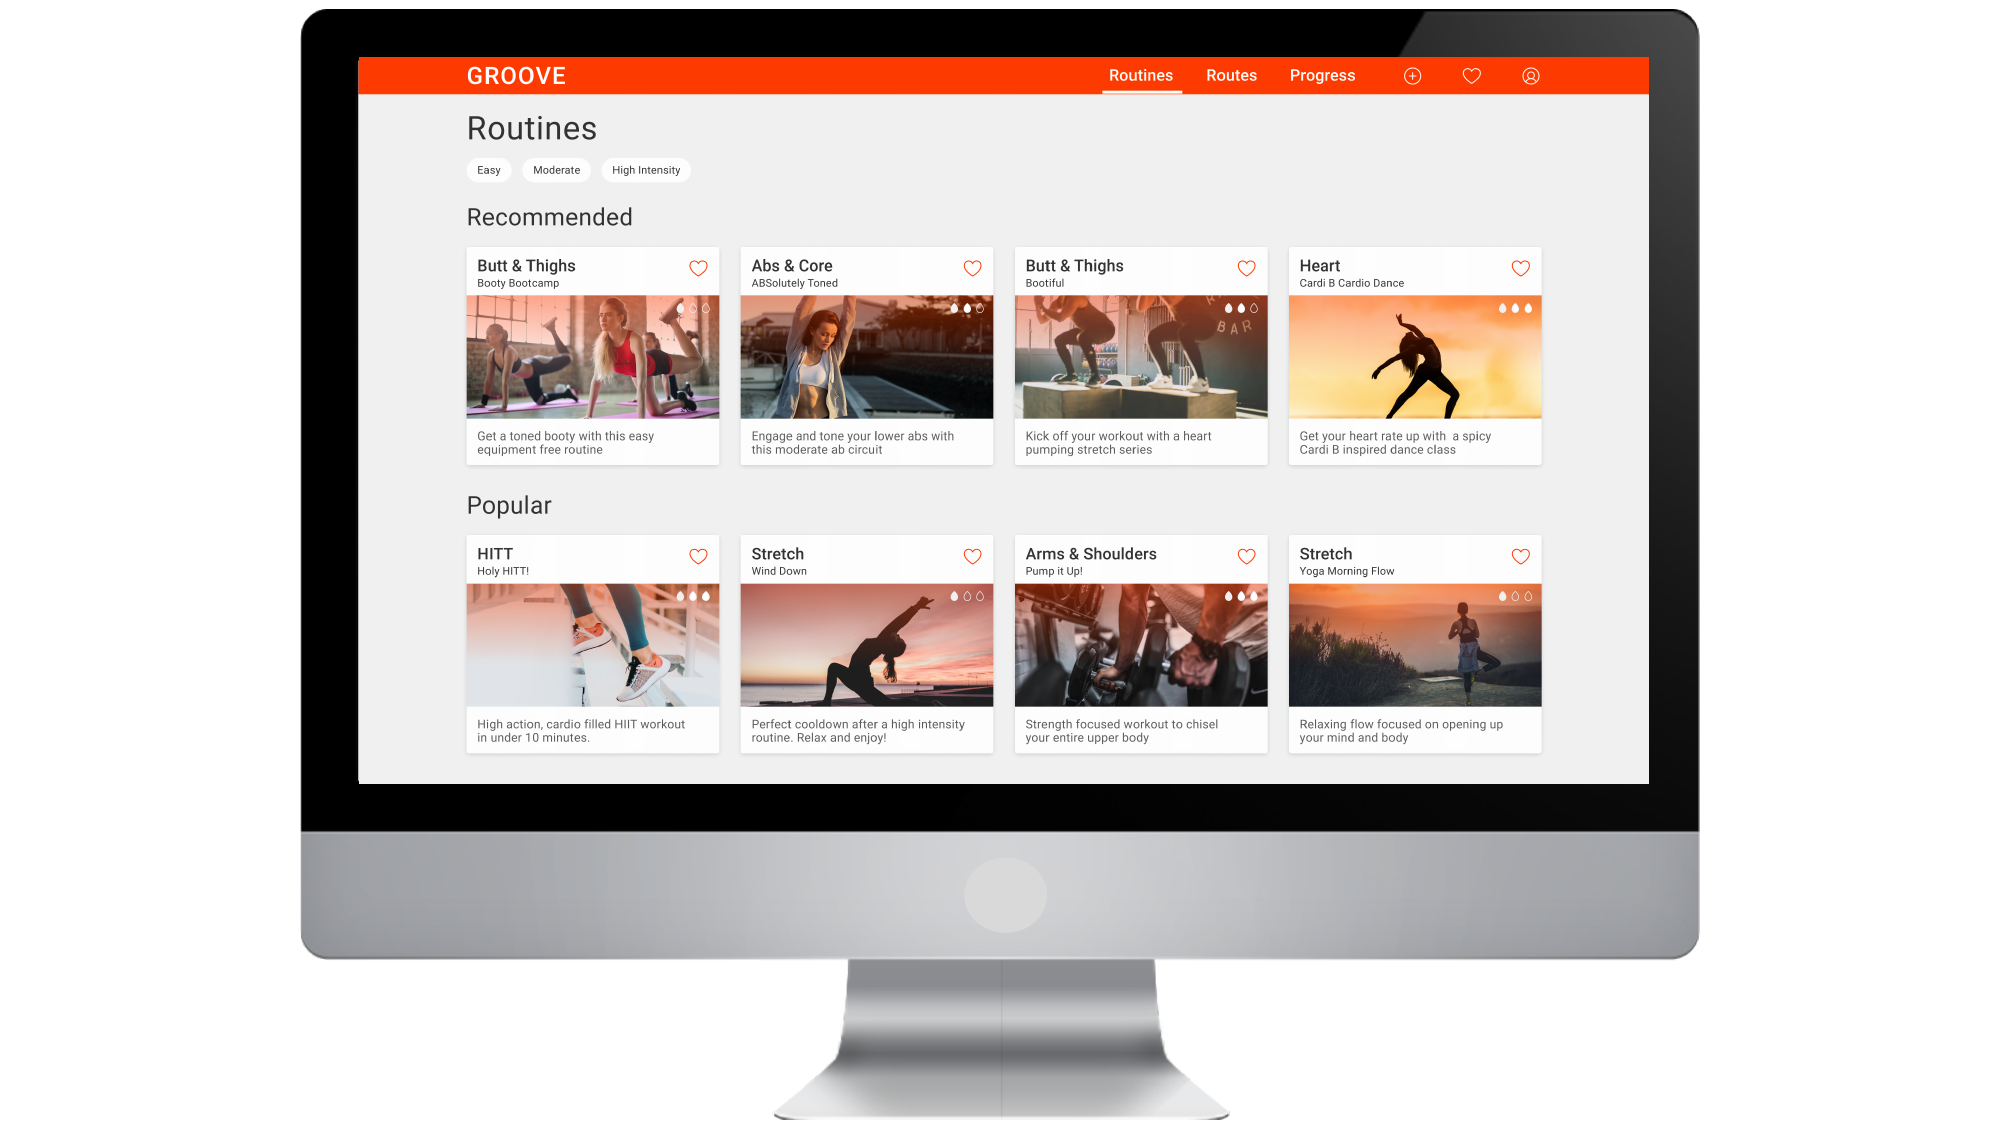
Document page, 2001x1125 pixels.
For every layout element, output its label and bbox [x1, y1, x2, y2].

text_box [300, 9, 1700, 1120]
